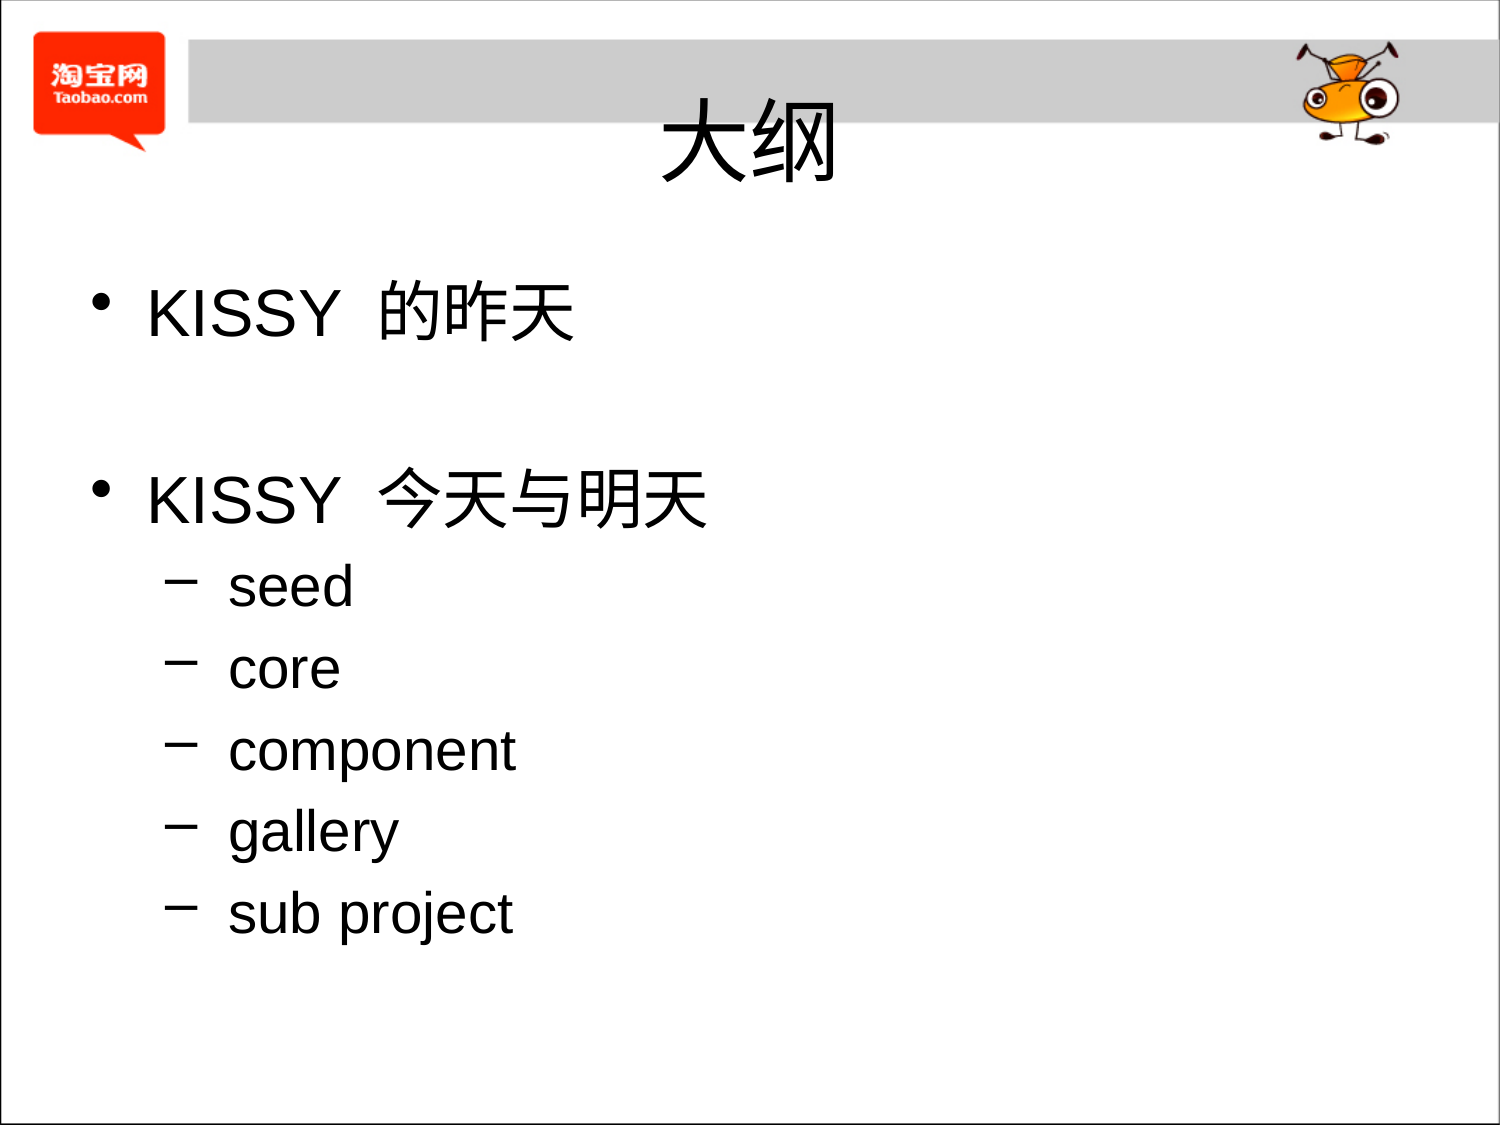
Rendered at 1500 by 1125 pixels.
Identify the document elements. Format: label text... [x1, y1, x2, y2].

picture [0, 0, 1500, 1125]
list KISSY 的昨天 KISSY 今天与明天 seed core component gallery sub project [74, 262, 1426, 1006]
title 大纲 [74, 44, 1426, 233]
